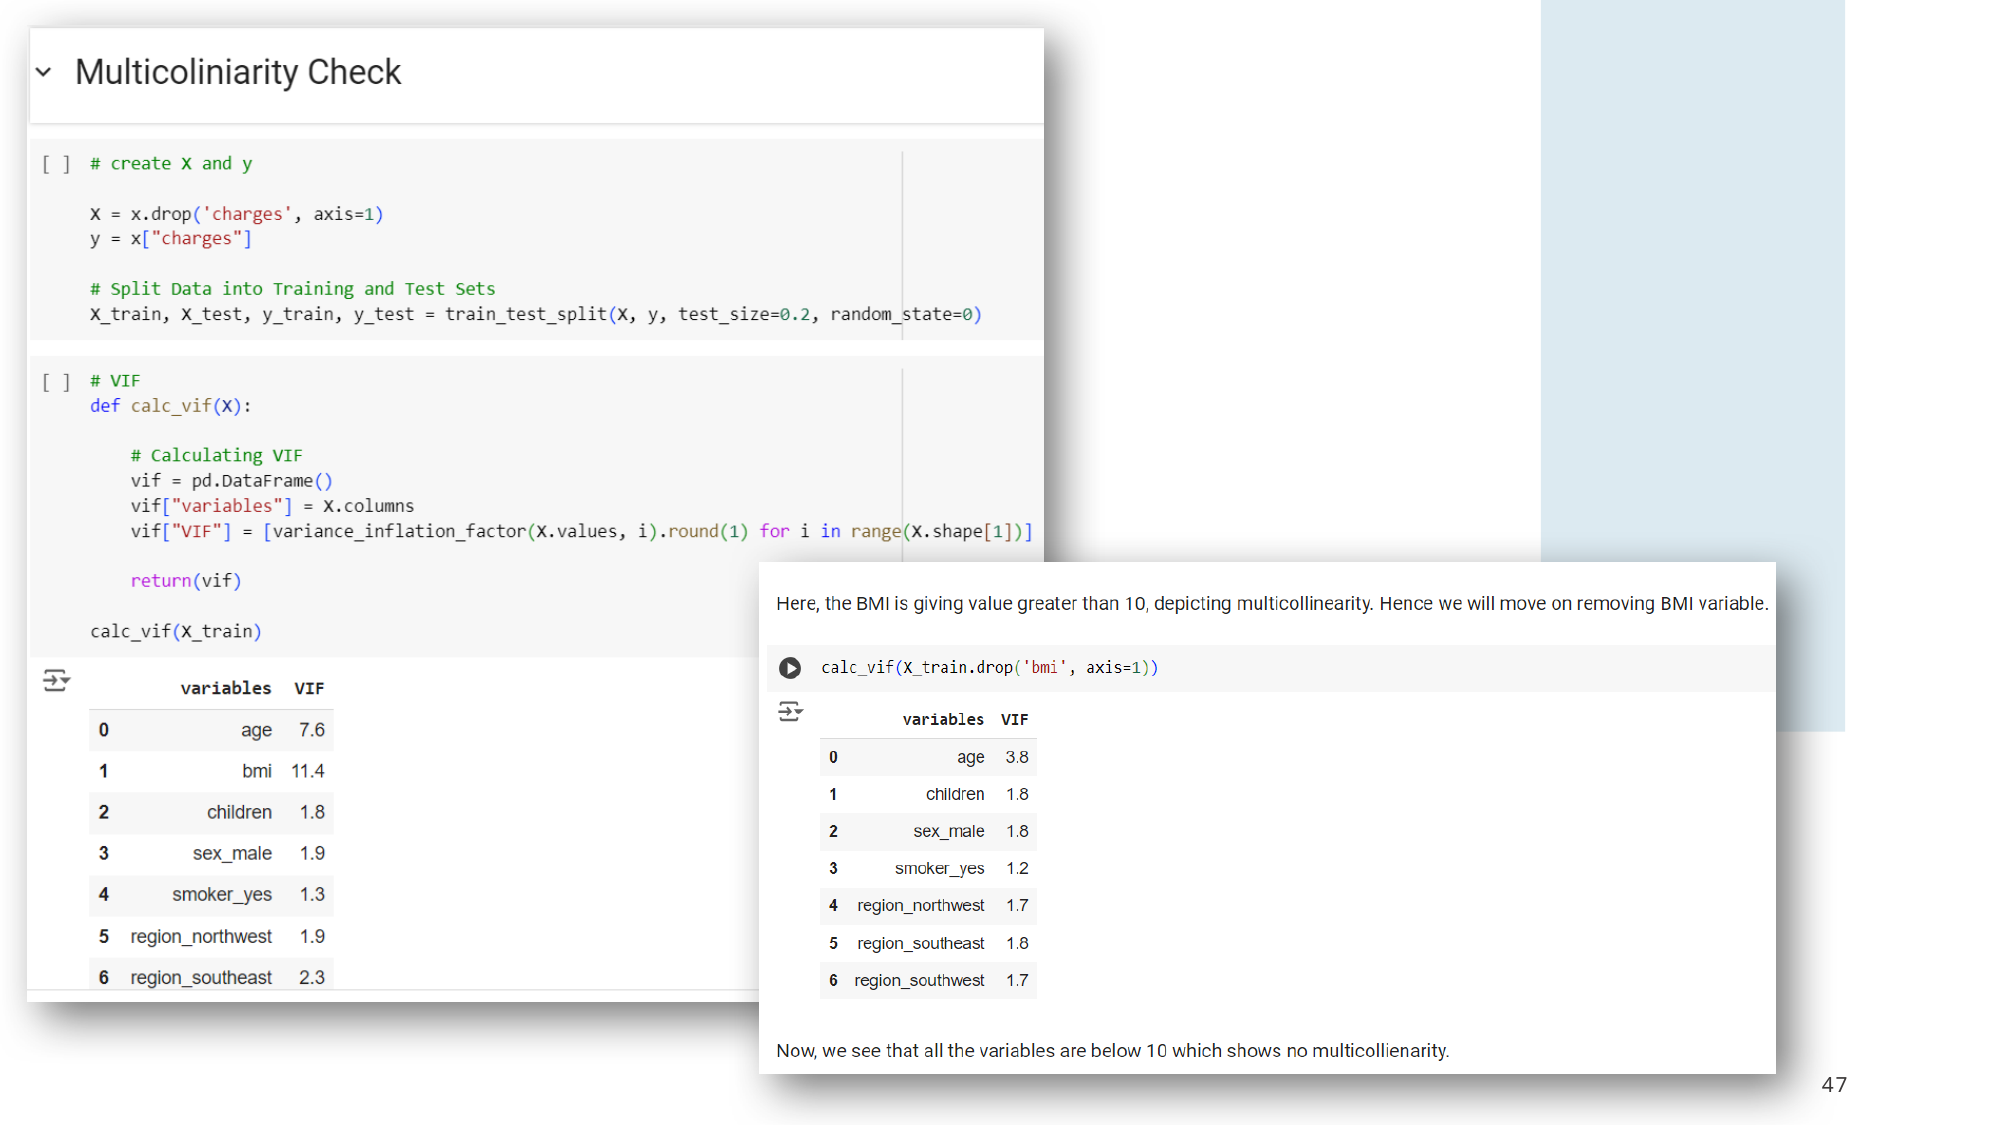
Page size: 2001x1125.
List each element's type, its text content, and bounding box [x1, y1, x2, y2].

picture [27, 25, 1776, 1074]
slide_number 47 [1811, 1068, 1863, 1103]
